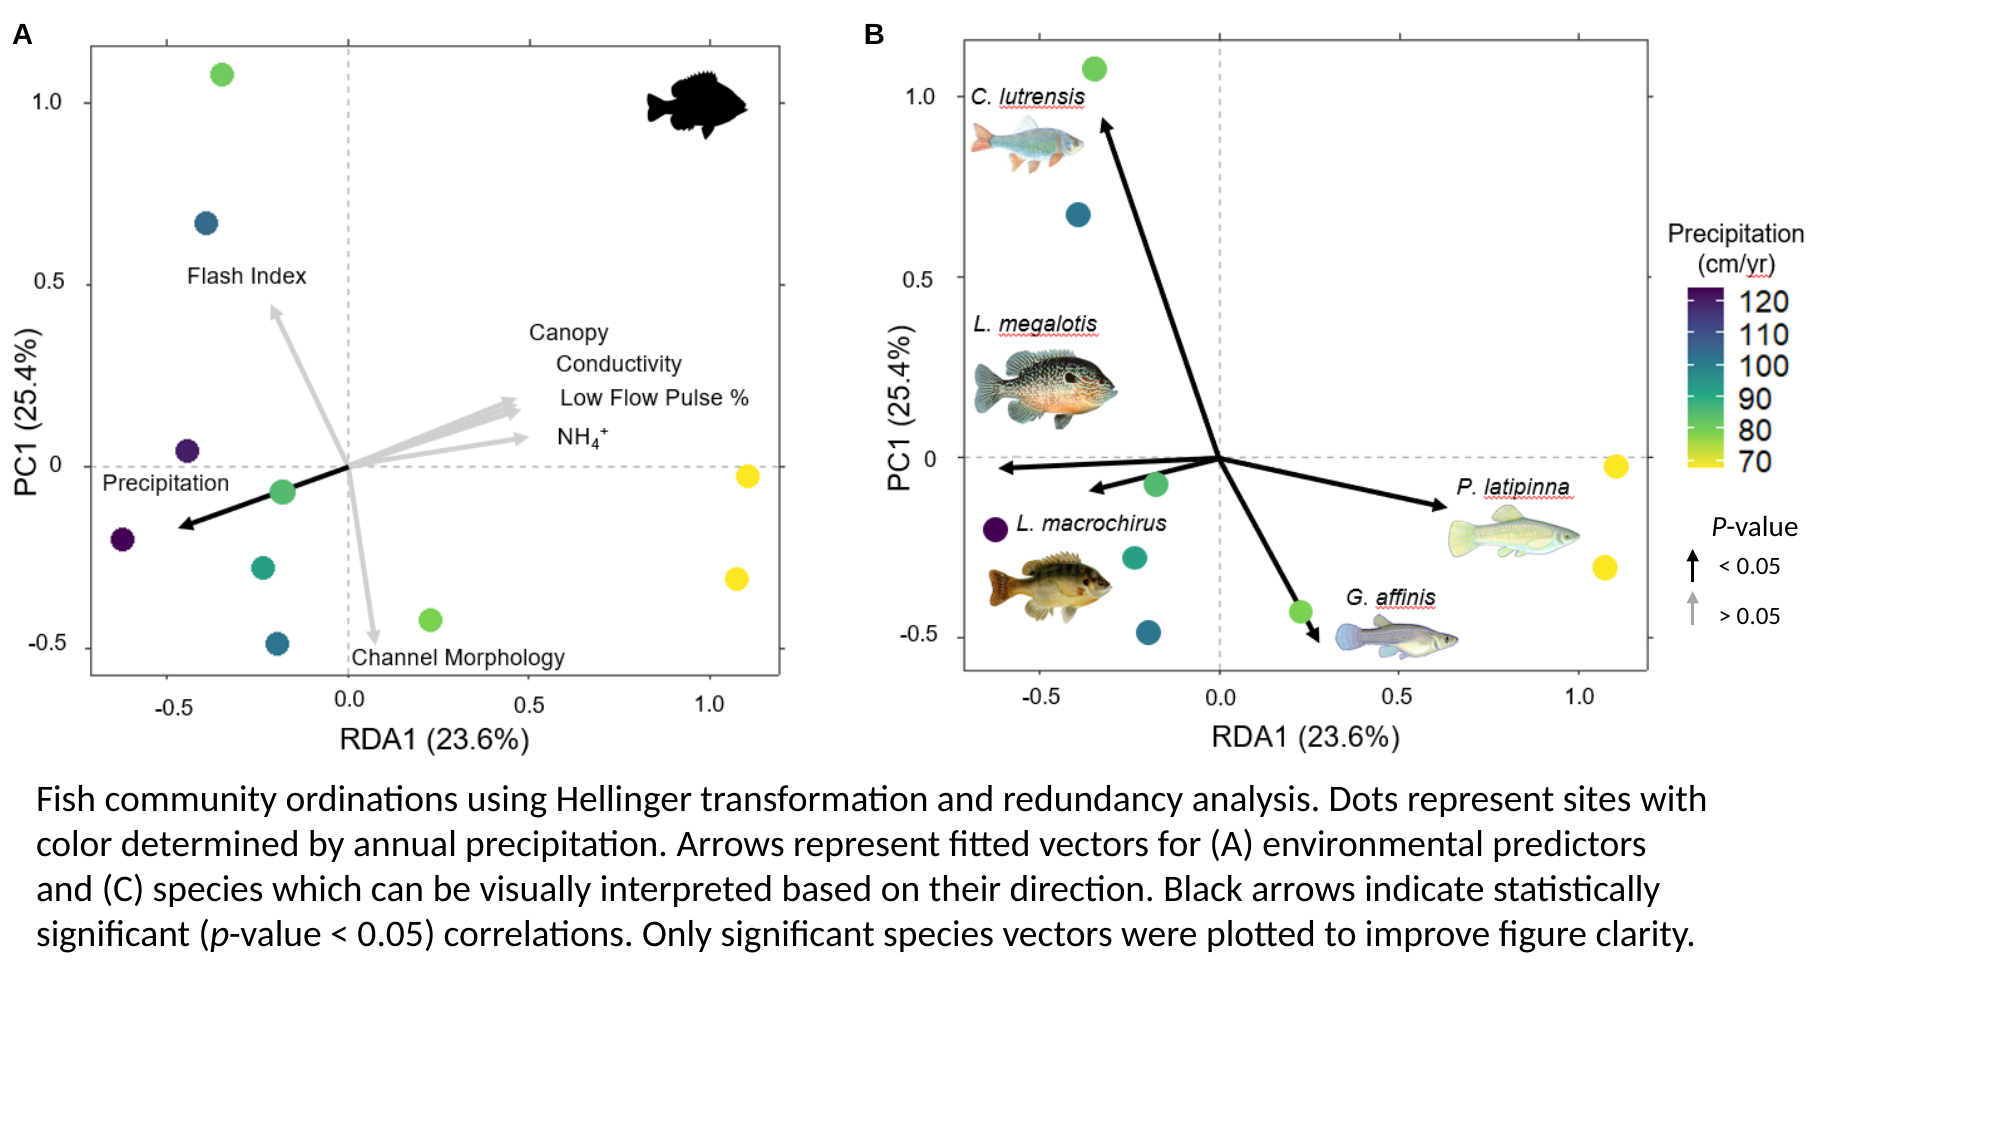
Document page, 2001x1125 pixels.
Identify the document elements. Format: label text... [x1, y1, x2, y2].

picture [874, 0, 1812, 767]
text_box B [791, 8, 874, 58]
picture [0, 0, 791, 767]
text_box Fish community ordinations using Hellinger transformation and redundancy analysis. Dots represent sites with color determined by annual precipitation. Arrows represent fitted vectors for (A) environmental predictors and (C) species which can be visually interpreted based on their direction. Black arrows indicate statistically significant (p-value < 0.05) correlations. Only significant species vectors were plotted to improve figure clarity. [21, 766, 1728, 962]
